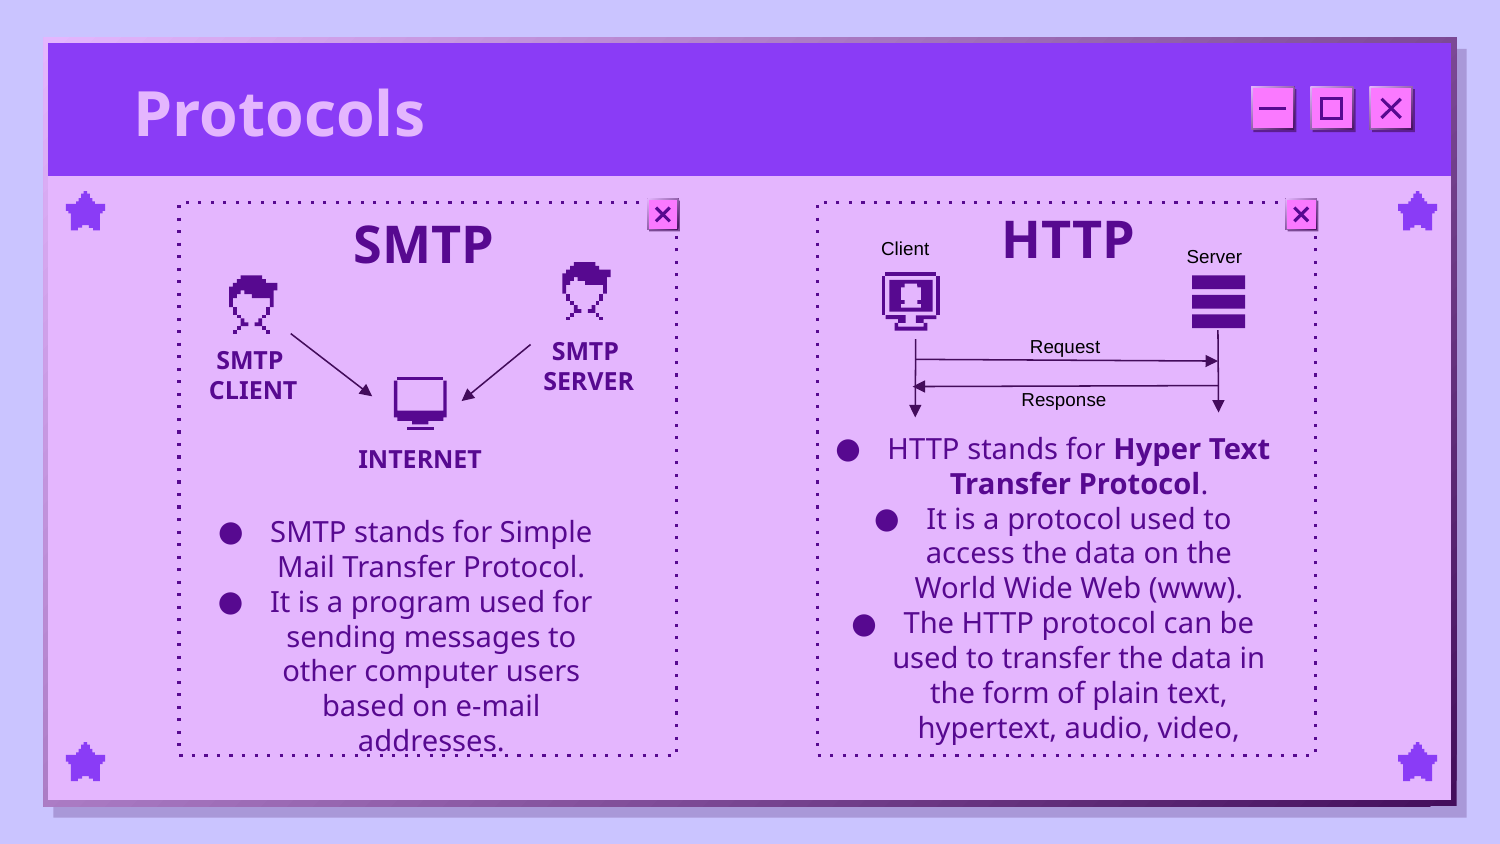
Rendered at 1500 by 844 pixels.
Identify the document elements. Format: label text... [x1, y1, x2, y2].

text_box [290, 333, 373, 397]
text_box Response [1006, 395, 1130, 418]
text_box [881, 271, 941, 331]
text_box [461, 344, 531, 402]
text_box Server [1171, 237, 1270, 275]
subtitle HTTP stands for Hyper Text Transfer Protocol. It is a protocol used to access the data on the World Wide Web (www). The HTTP protocol can be used to transfer the data in the form of plain text, hypertext, audio, video, [795, 414, 1288, 679]
text_box [65, 742, 106, 782]
text_box [1398, 191, 1438, 231]
text_box SMTP CLIENT [164, 330, 342, 392]
text_box Client [866, 229, 965, 267]
text_box [1398, 742, 1438, 782]
text_box INTERNET [331, 428, 509, 490]
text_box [228, 274, 278, 334]
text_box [393, 376, 447, 431]
text_box SMTP SERVER [500, 320, 678, 382]
text_box Request [1015, 327, 1127, 357]
subtitle SMTP [185, 196, 663, 281]
title Protocols [118, 64, 1118, 159]
subtitle SMTP stands for Simple Mail Transfer Protocol. It is a program used for sending messages to other computer users based on e-mail addresses. [155, 497, 633, 762]
text_box [65, 191, 106, 231]
subtitle HTTP [829, 191, 1307, 276]
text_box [1191, 274, 1246, 329]
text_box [562, 261, 611, 321]
